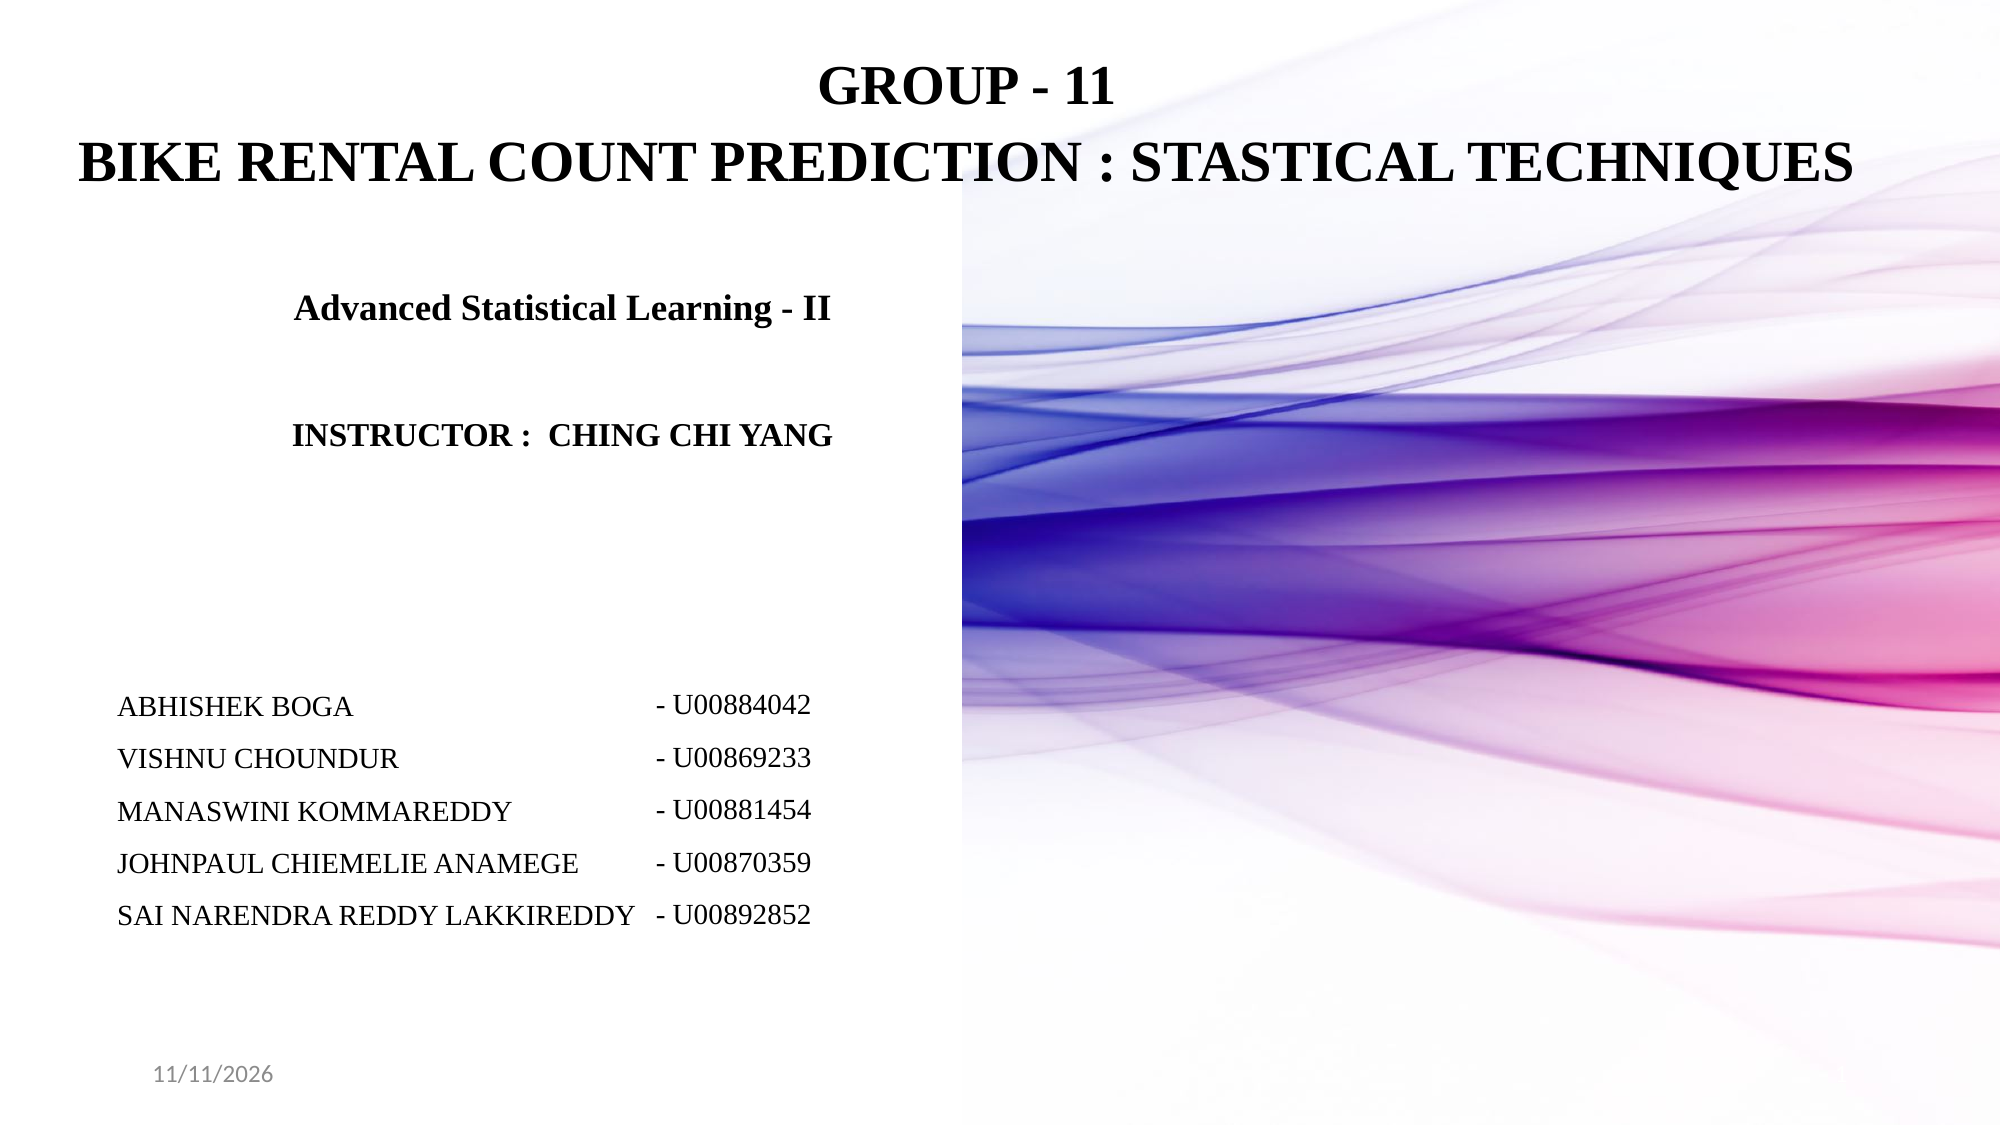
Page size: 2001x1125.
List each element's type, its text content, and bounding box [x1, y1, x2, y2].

picture [961, 0, 2000, 1125]
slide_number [137, 1042, 588, 1103]
title GROUP - 11 BIKE RENTAL COUNT PREDICTION : STASTICAL TECHNIQUES [12, 2, 961, 201]
footer Advanced Statistical Learning - II [225, 275, 901, 335]
subtitle ABHISHEK BOGA VISHNU CHOUNDUR MANASWINI KOMMAREDDY JOHNPAUL CHIEMELIE ANAMEGE SAI NARENDRA REDDY LAKKIREDDY [102, 683, 687, 955]
text_box INSTRUCTOR : CHING CHI YANG [176, 409, 949, 473]
text_box - U00884042 - U00869233 - U00881454 - U00870359 - U00892852 [633, 682, 961, 954]
